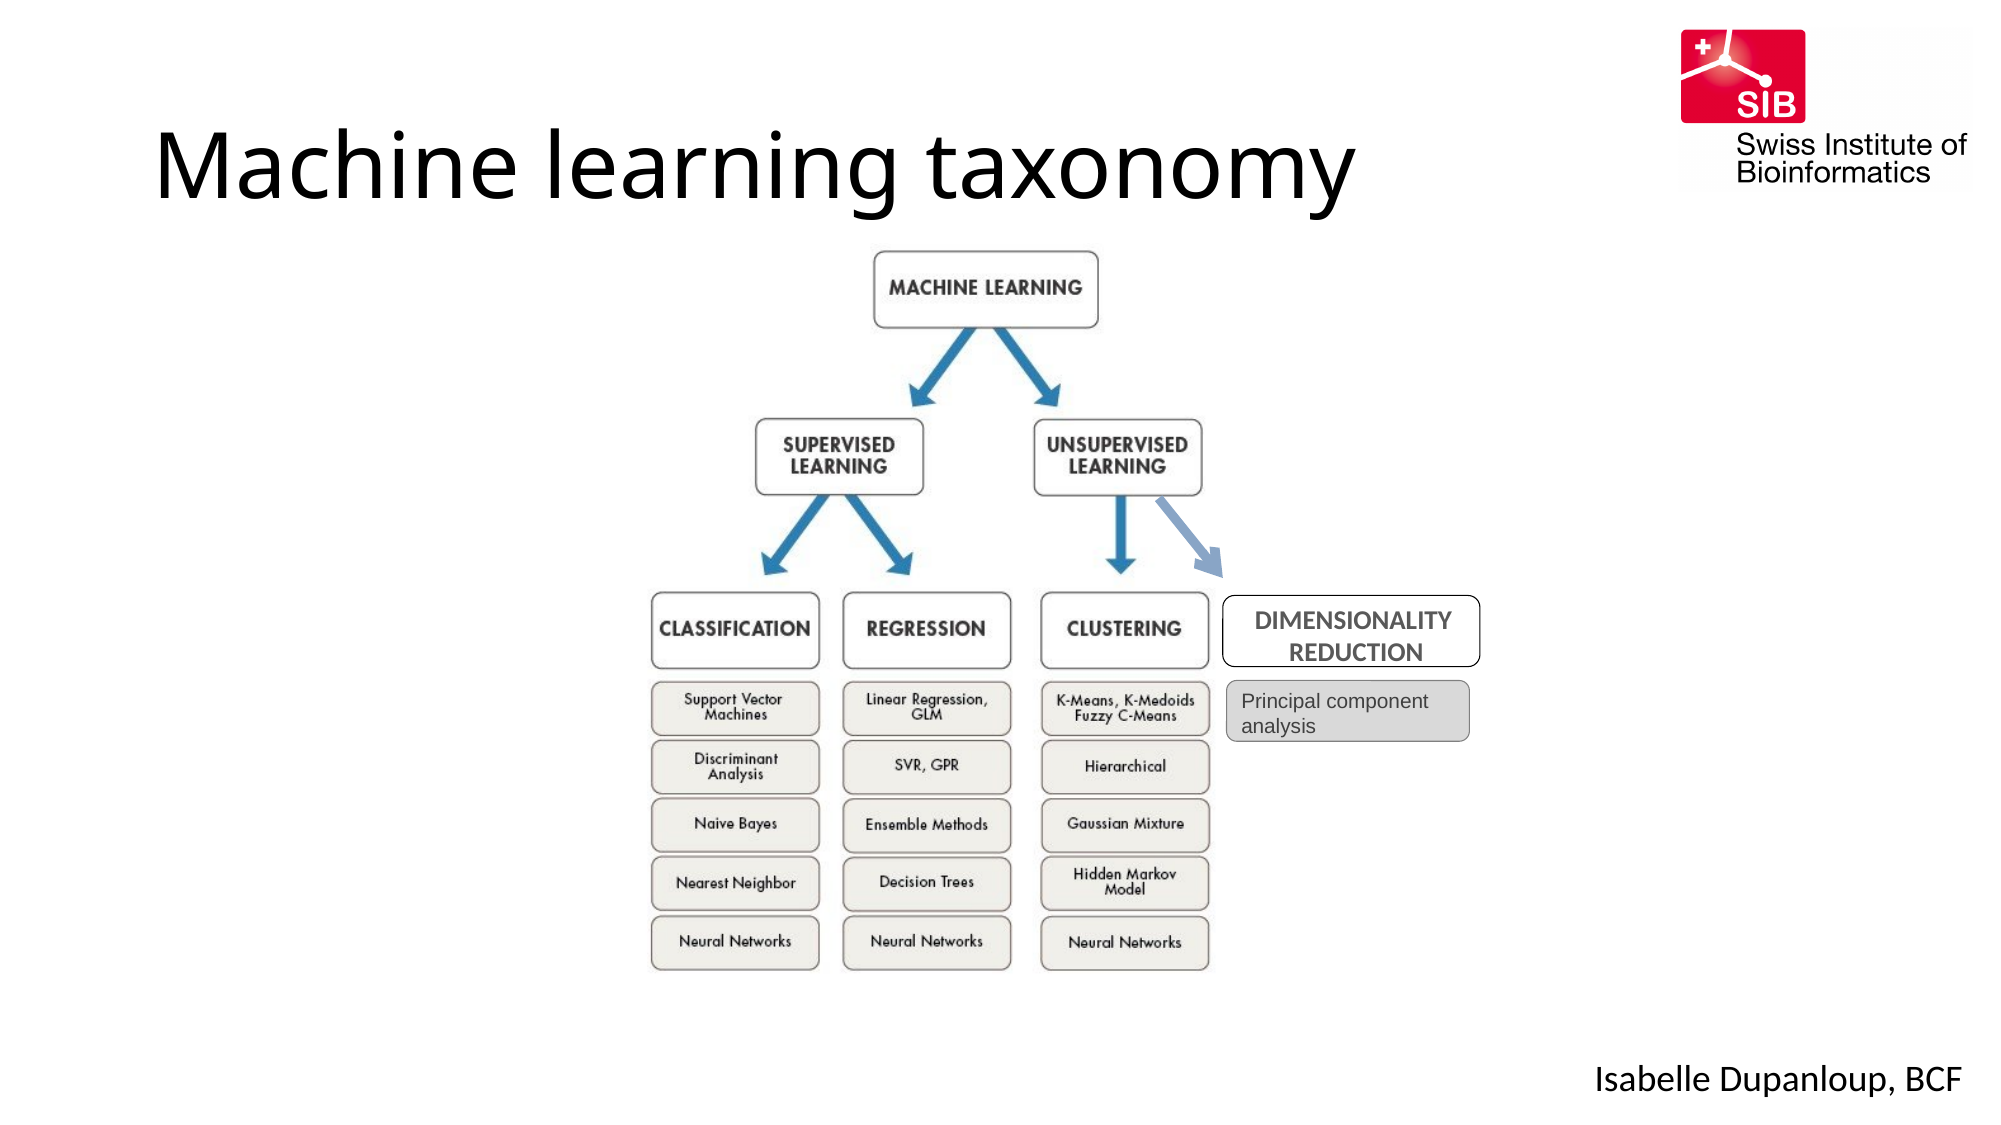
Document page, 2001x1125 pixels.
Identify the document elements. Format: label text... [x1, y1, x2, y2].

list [254, 243, 1605, 986]
picture [1678, 27, 1973, 193]
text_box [1158, 498, 1223, 579]
text_box Machine learning taxonomy [137, 59, 1863, 278]
text_box Isabelle Dupanloup, BCF [1557, 1046, 2000, 1107]
